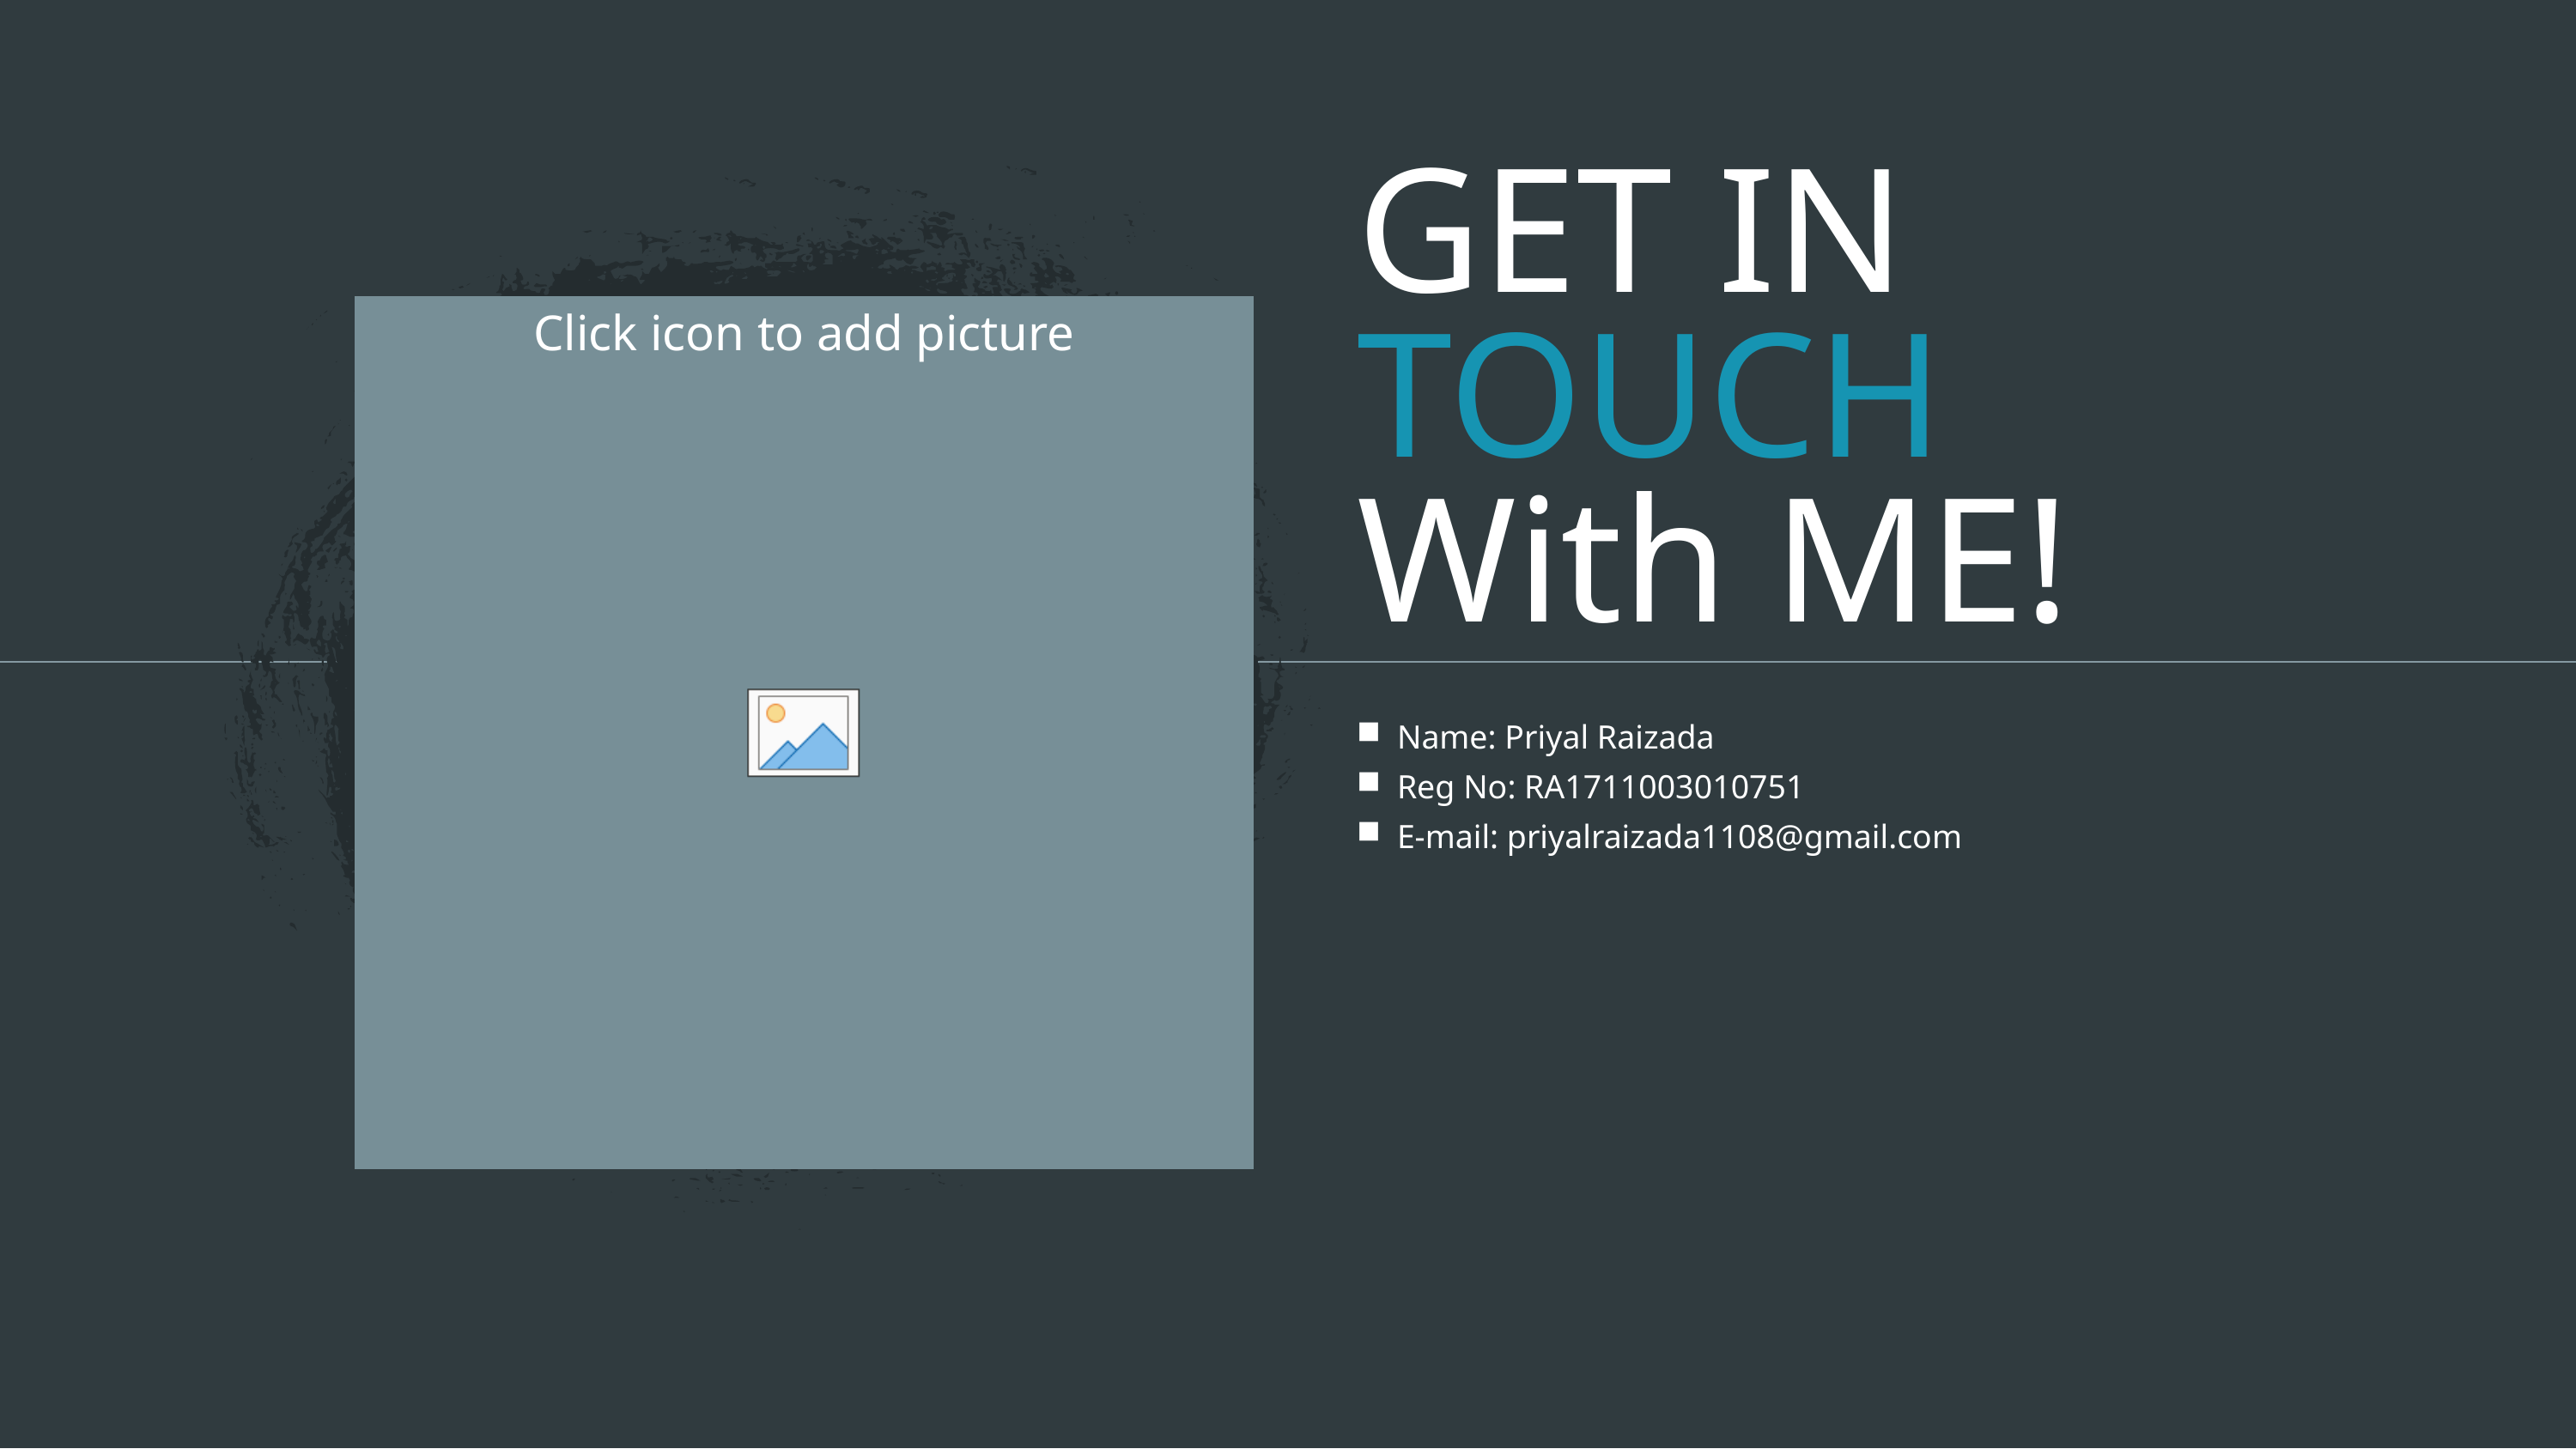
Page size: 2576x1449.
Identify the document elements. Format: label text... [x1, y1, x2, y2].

list Name: Priyal Raizada Reg No: RA1711003010751 E-mail: priyalraizada1108@gmail.com [1344, 698, 2372, 914]
title GET IN TOUCH With ME! [1344, 243, 2372, 662]
picture [354, 296, 1255, 1170]
